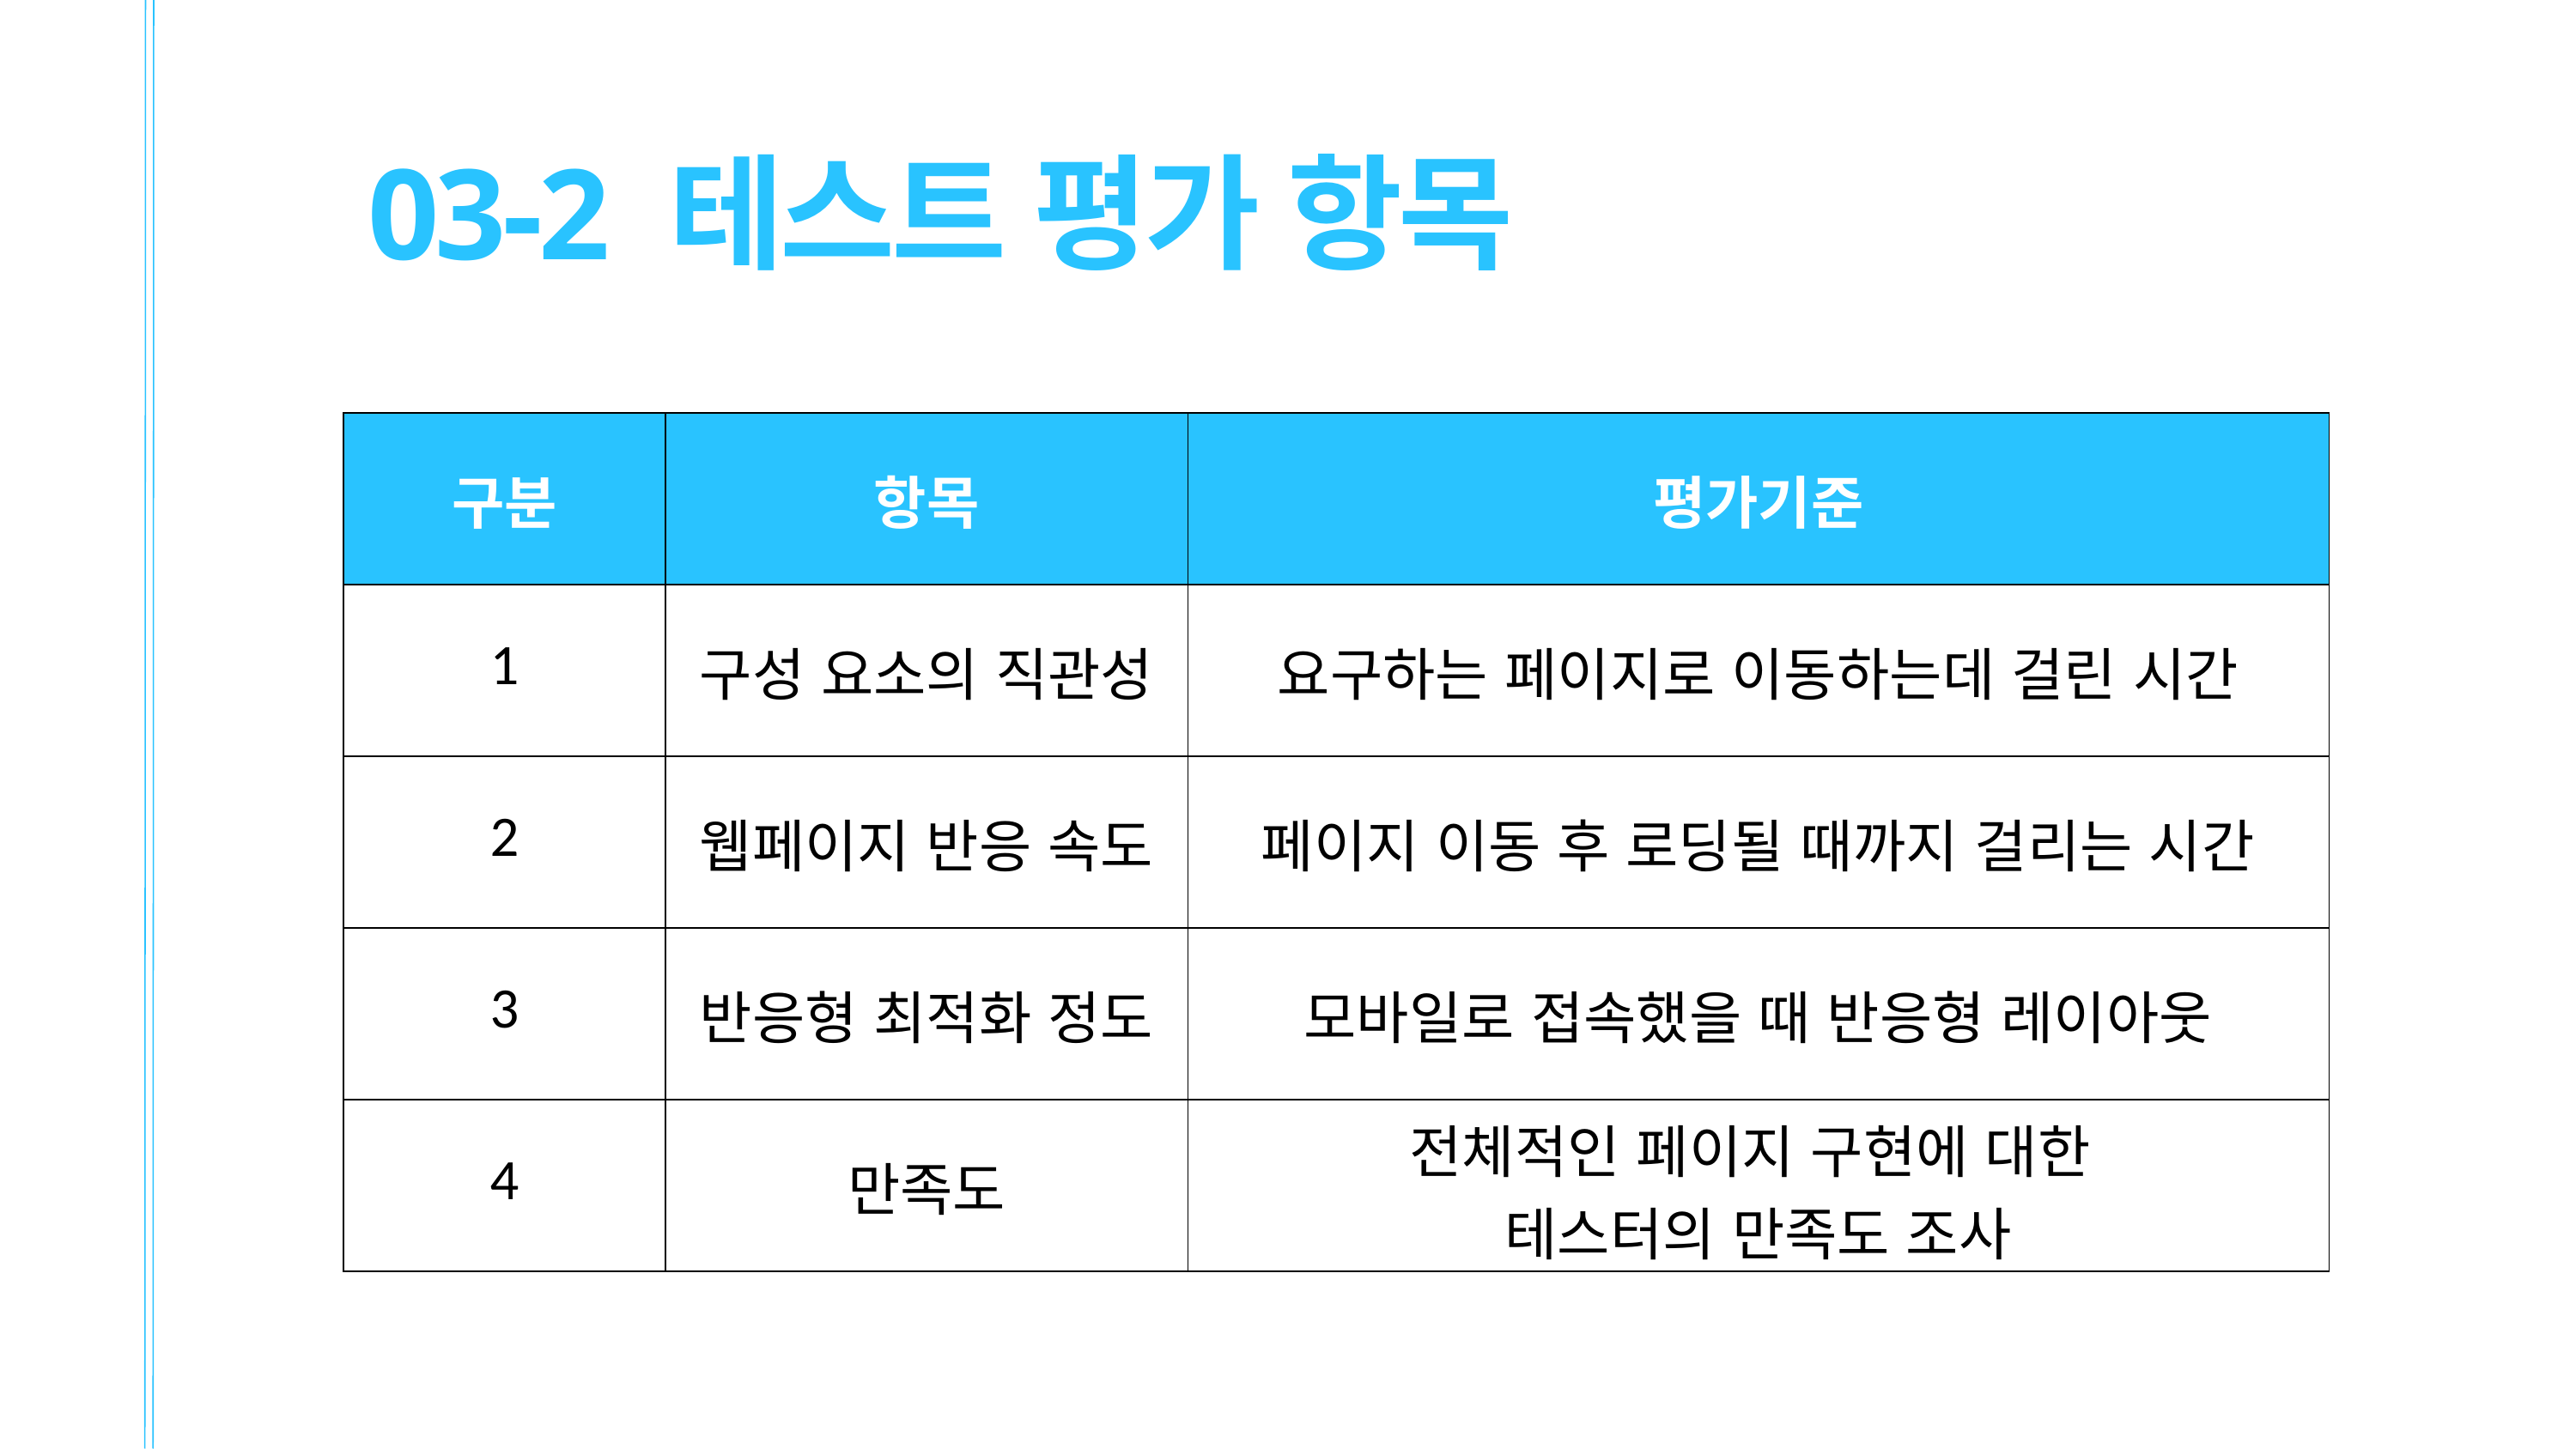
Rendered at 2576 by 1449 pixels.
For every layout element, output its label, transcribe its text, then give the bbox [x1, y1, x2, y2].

text_box 03-2 테스트 평가 항목 [368, 58, 2125, 285]
table_cell 페이지 이동 후 로딩될 때까지 걸리는 시간 [1188, 757, 2329, 927]
table_cell 웹페이지 반응 속도 [666, 757, 1188, 927]
table_cell 요구하는 페이지로 이동하는데 걸린 시간 [1188, 585, 2329, 755]
table_cell 전체적인 페이지 구현에 대한 테스터의 만족도 조사 [1188, 1100, 2329, 1270]
table_header 항목 [666, 414, 1188, 584]
table_cell 1 [344, 585, 665, 755]
table_header 구분 [344, 414, 665, 584]
table_cell 만족도 [666, 1100, 1188, 1270]
table_cell 구성 요소의 직관성 [666, 585, 1188, 755]
table_cell 모바일로 접속했을 때 반응형 레이아웃 [1188, 929, 2329, 1099]
table_header 평가기준 [1188, 414, 2329, 584]
table_cell 2 [344, 757, 665, 927]
table_cell 4 [344, 1100, 665, 1270]
table_cell 반응형 최적화 정도 [666, 929, 1188, 1099]
table_cell 3 [344, 929, 665, 1099]
